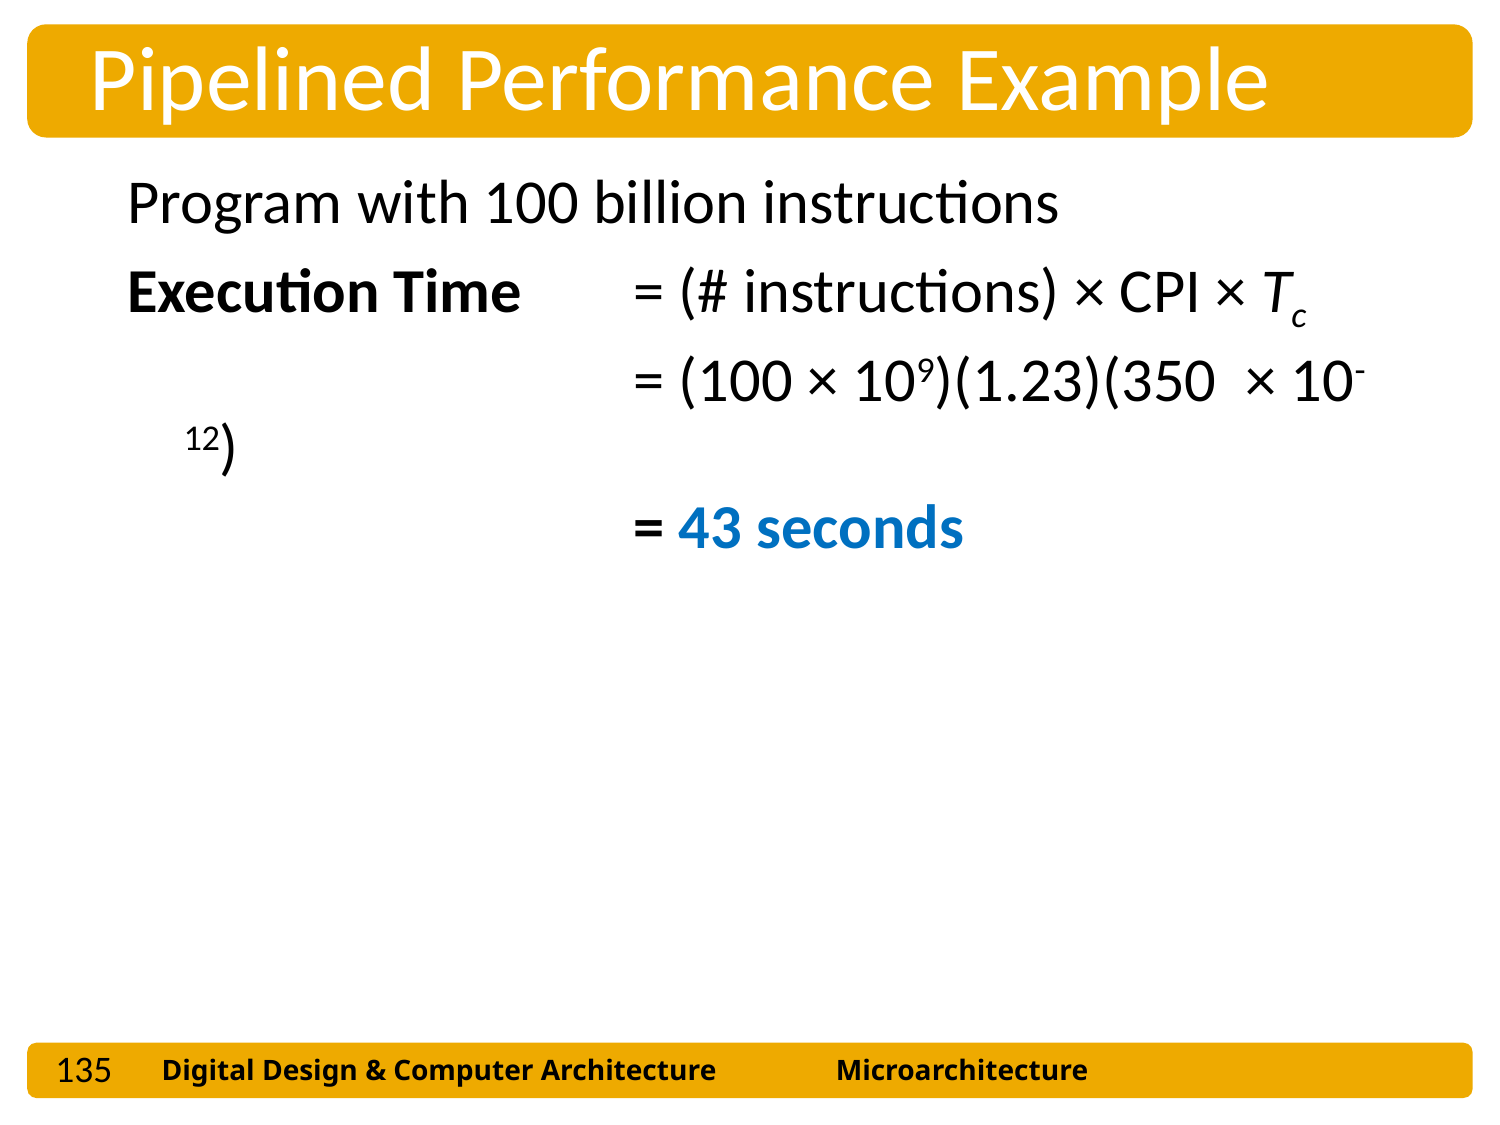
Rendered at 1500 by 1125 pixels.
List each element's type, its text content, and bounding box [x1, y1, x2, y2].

text_box Pipelined Performance Example [75, 11, 1450, 136]
text_box Program with 100 billion instructions Execution Time = (# instructions) × CPI × Tc = (100 × 109)(1.23)(350 × 10-12) = 43 seconds [112, 162, 1425, 950]
slide_number 135 [40, 1037, 164, 1096]
